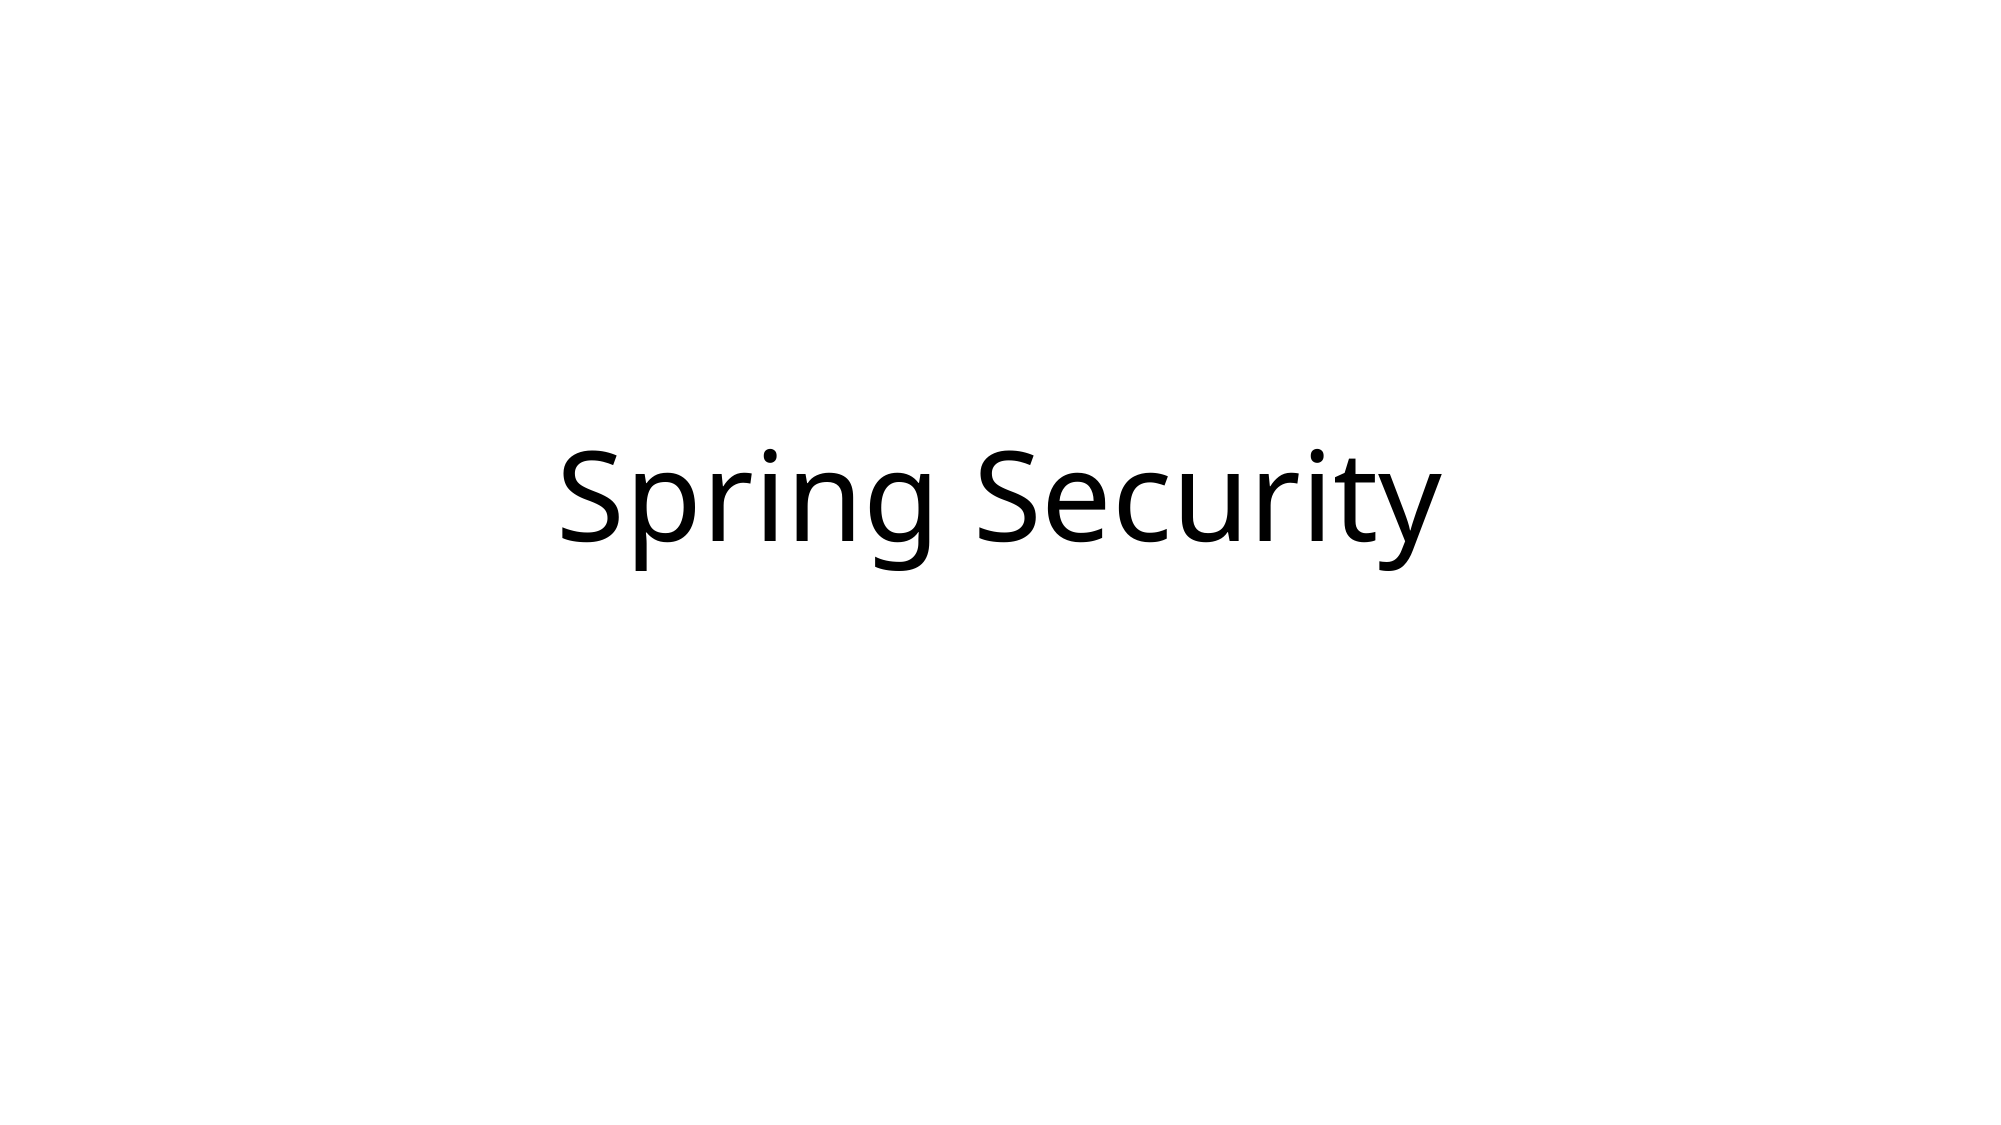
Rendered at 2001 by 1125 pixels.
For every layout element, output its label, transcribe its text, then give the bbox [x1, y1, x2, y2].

title Spring Security [249, 184, 1750, 576]
